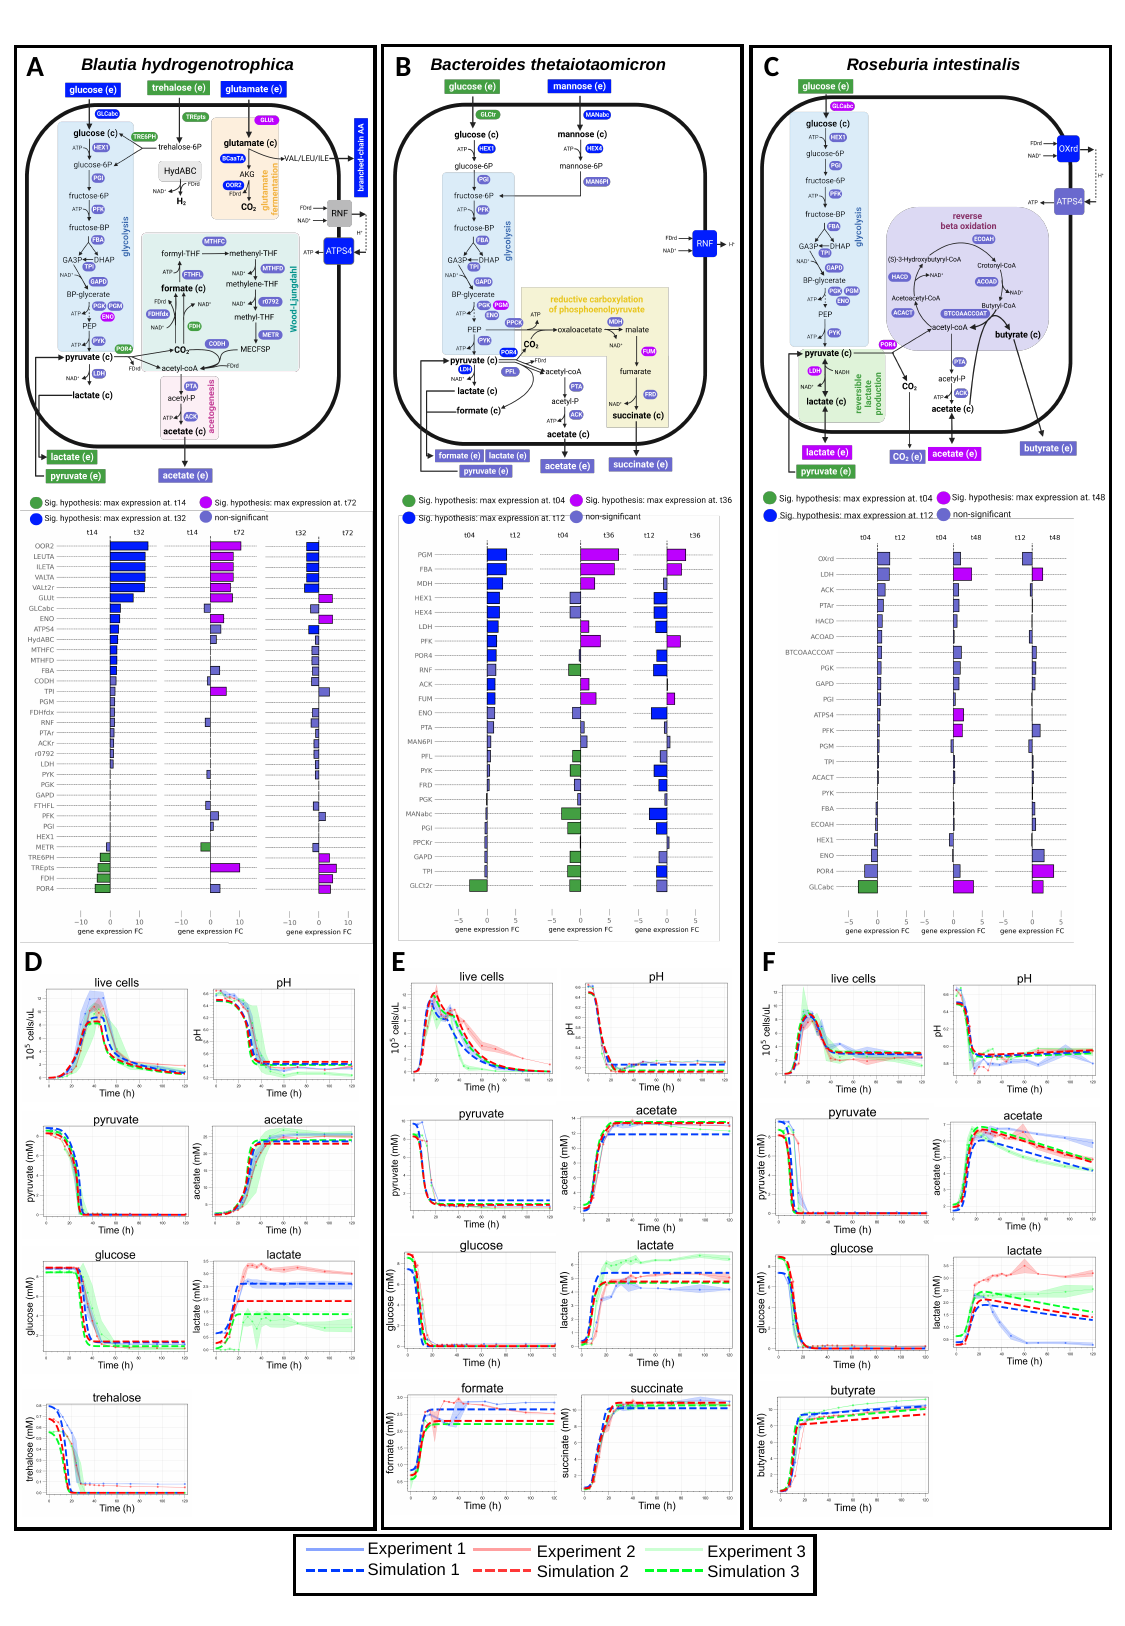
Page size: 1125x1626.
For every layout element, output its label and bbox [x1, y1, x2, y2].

text_box [9, 40, 1116, 1595]
